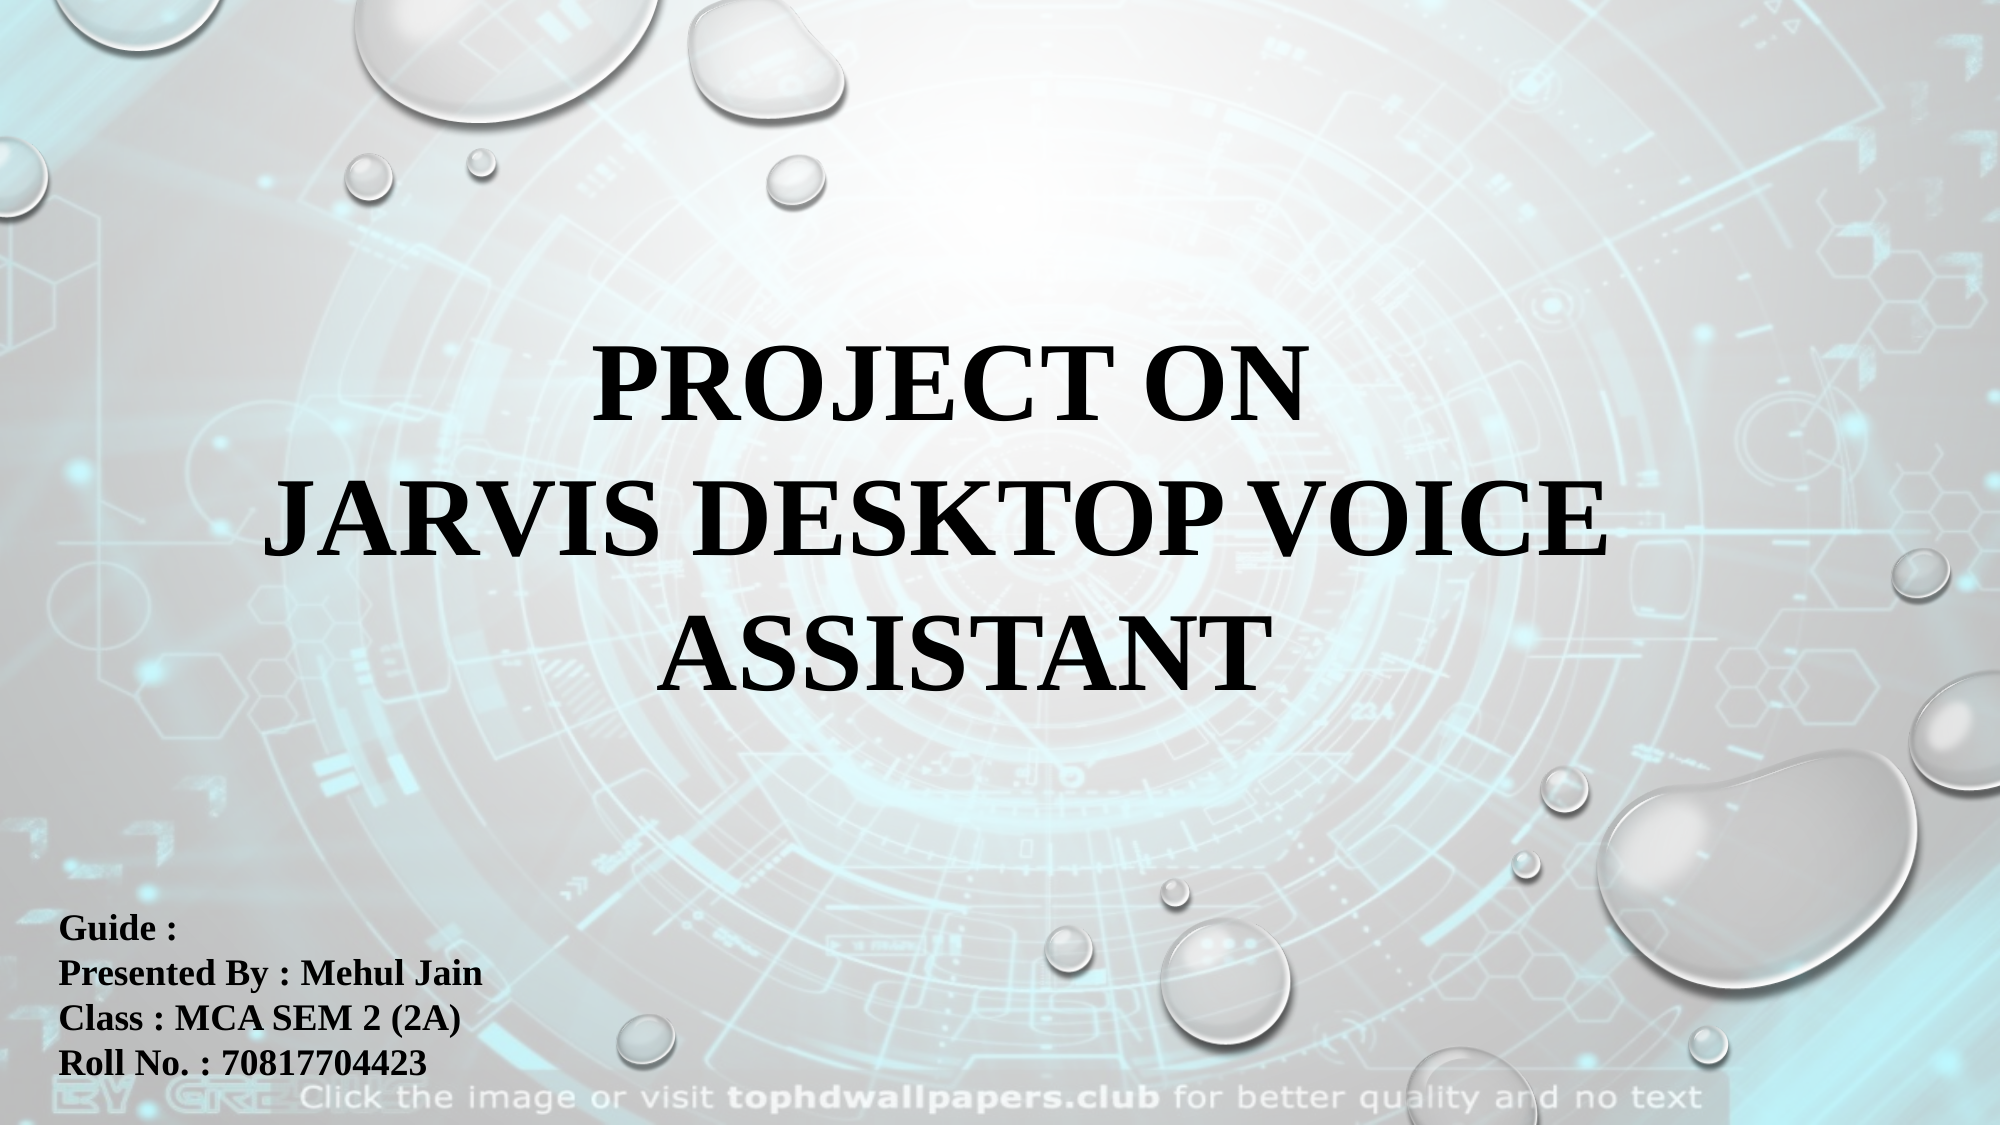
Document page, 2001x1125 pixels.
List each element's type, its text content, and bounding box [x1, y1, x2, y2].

text_box PROJECT ON JARVIS DESKTOP VOICE ASSISTANT [149, 300, 1781, 721]
text_box Guide : Presented By : Mehul Jain Class : MCA SEM 2 (2A) Roll No. : 70817704423 [43, 895, 848, 1091]
picture [0, 0, 2000, 1125]
